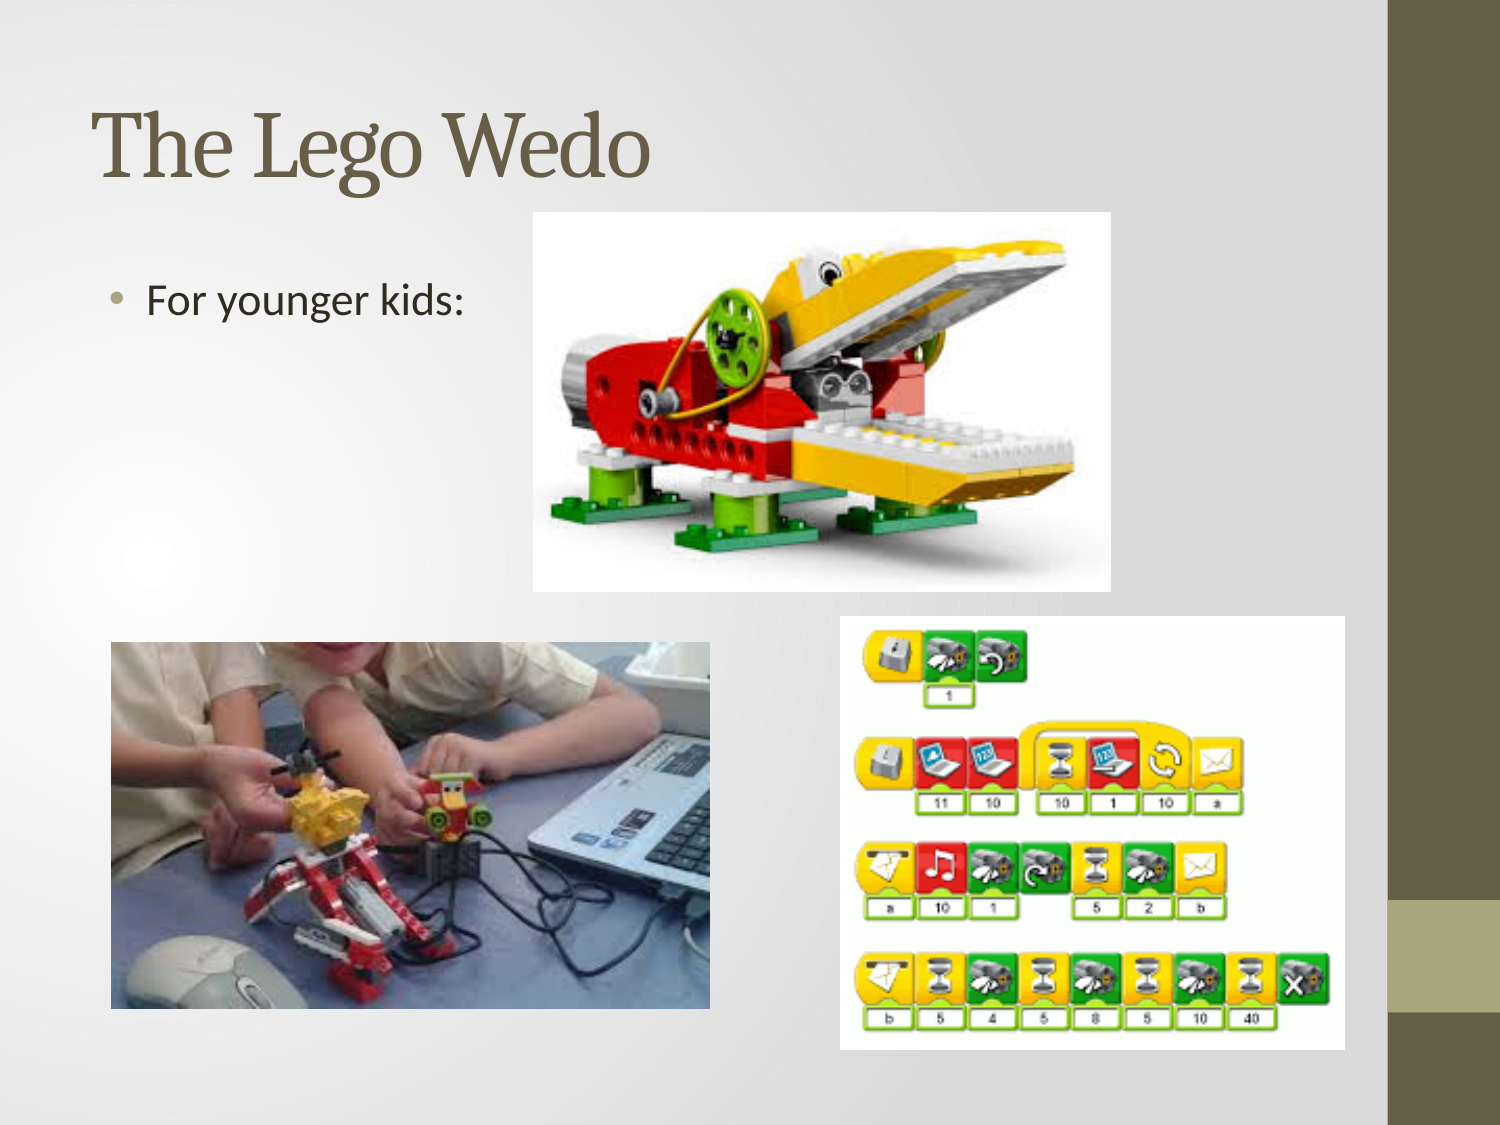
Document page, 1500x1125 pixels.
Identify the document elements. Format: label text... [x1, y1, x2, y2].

title The Lego Wedo [75, 45, 1325, 233]
picture [533, 211, 1112, 592]
picture [111, 641, 711, 1010]
list For younger kids: [75, 262, 1325, 1050]
picture [839, 616, 1345, 1051]
